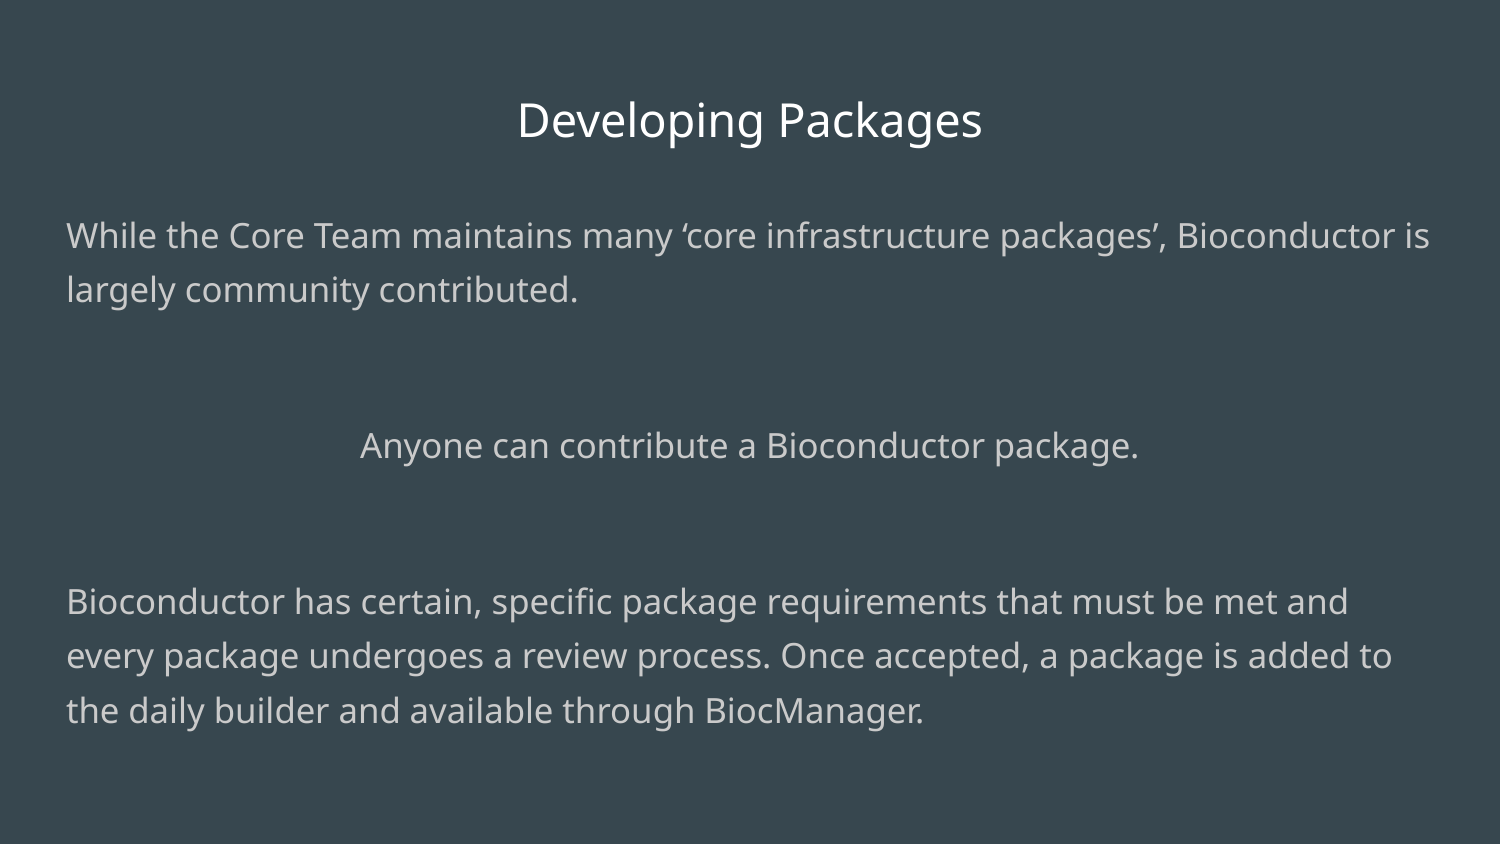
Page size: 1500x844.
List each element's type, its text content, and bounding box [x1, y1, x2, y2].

list While the Core Team maintains many ‘core infrastructure packages’, Bioconductor is largely community contributed. Anyone can contribute a Bioconductor package. Bioconductor has certain, specific package requirements that must be met and every package undergoes a review process. Once accepted, a package is added to the daily builder and available through BiocManager. [51, 189, 1449, 750]
title Developing Packages [51, 72, 1449, 167]
